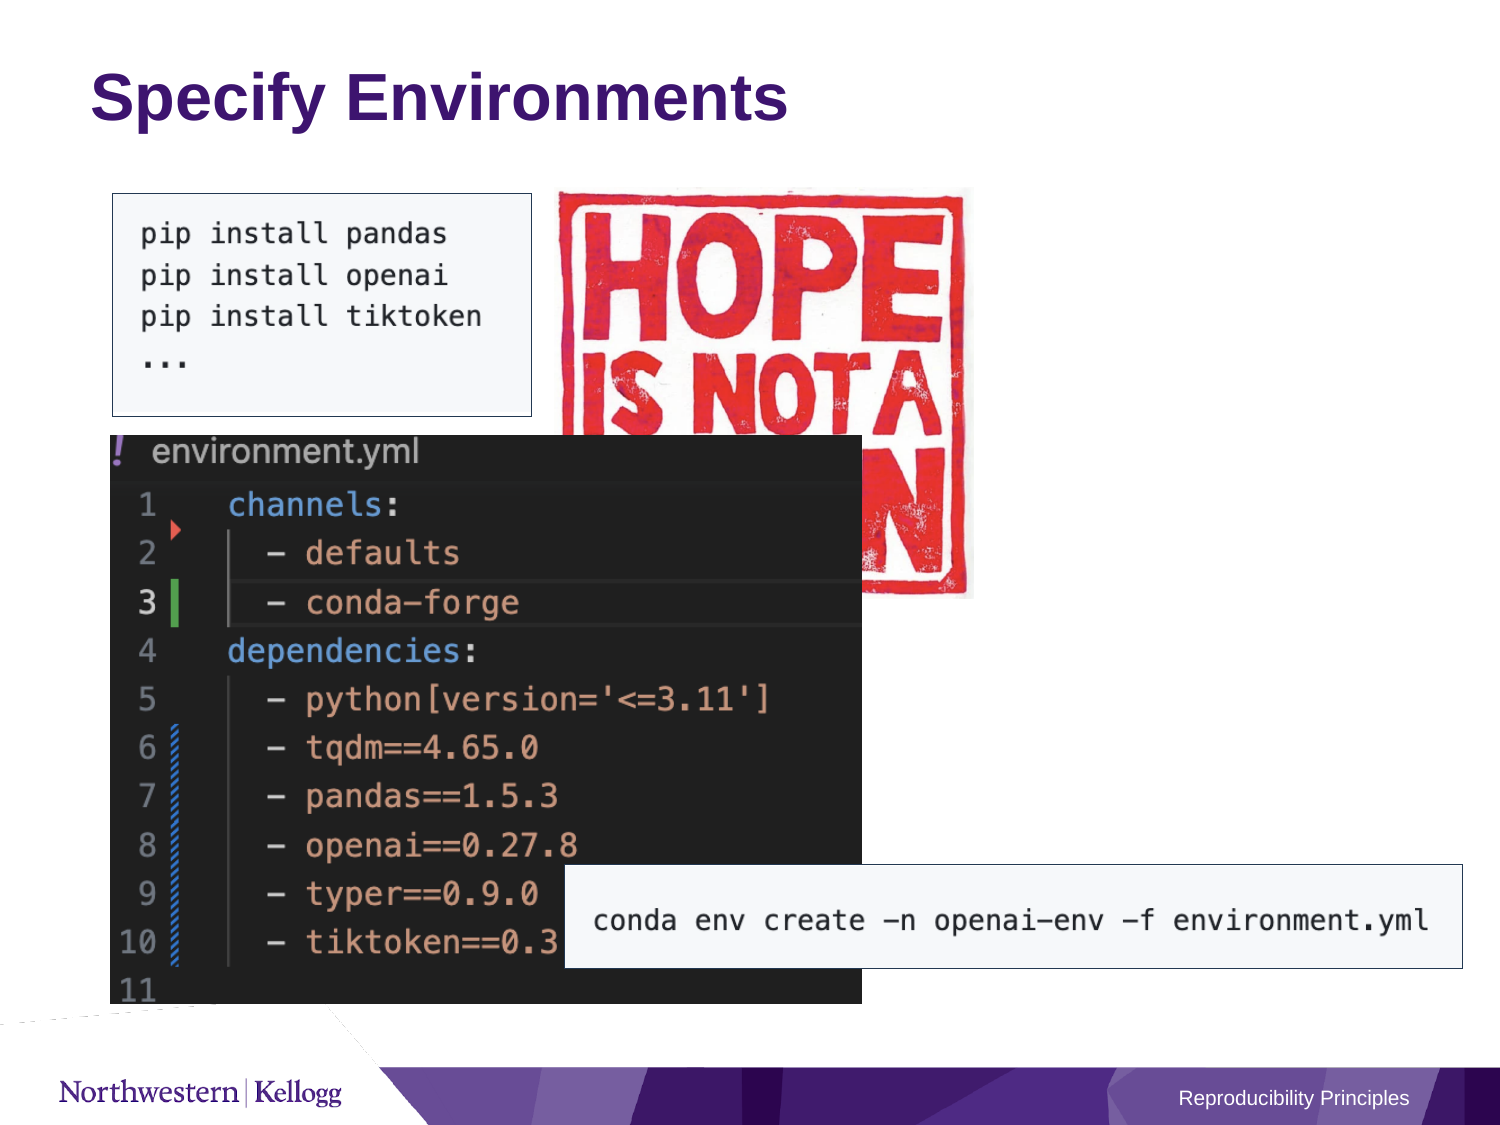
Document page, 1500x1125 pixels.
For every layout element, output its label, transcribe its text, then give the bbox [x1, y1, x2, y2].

footer Reproducibility Principles [750, 1067, 1425, 1125]
picture [0, 0, 1500, 1125]
title Specify Environments [75, 0, 1425, 188]
